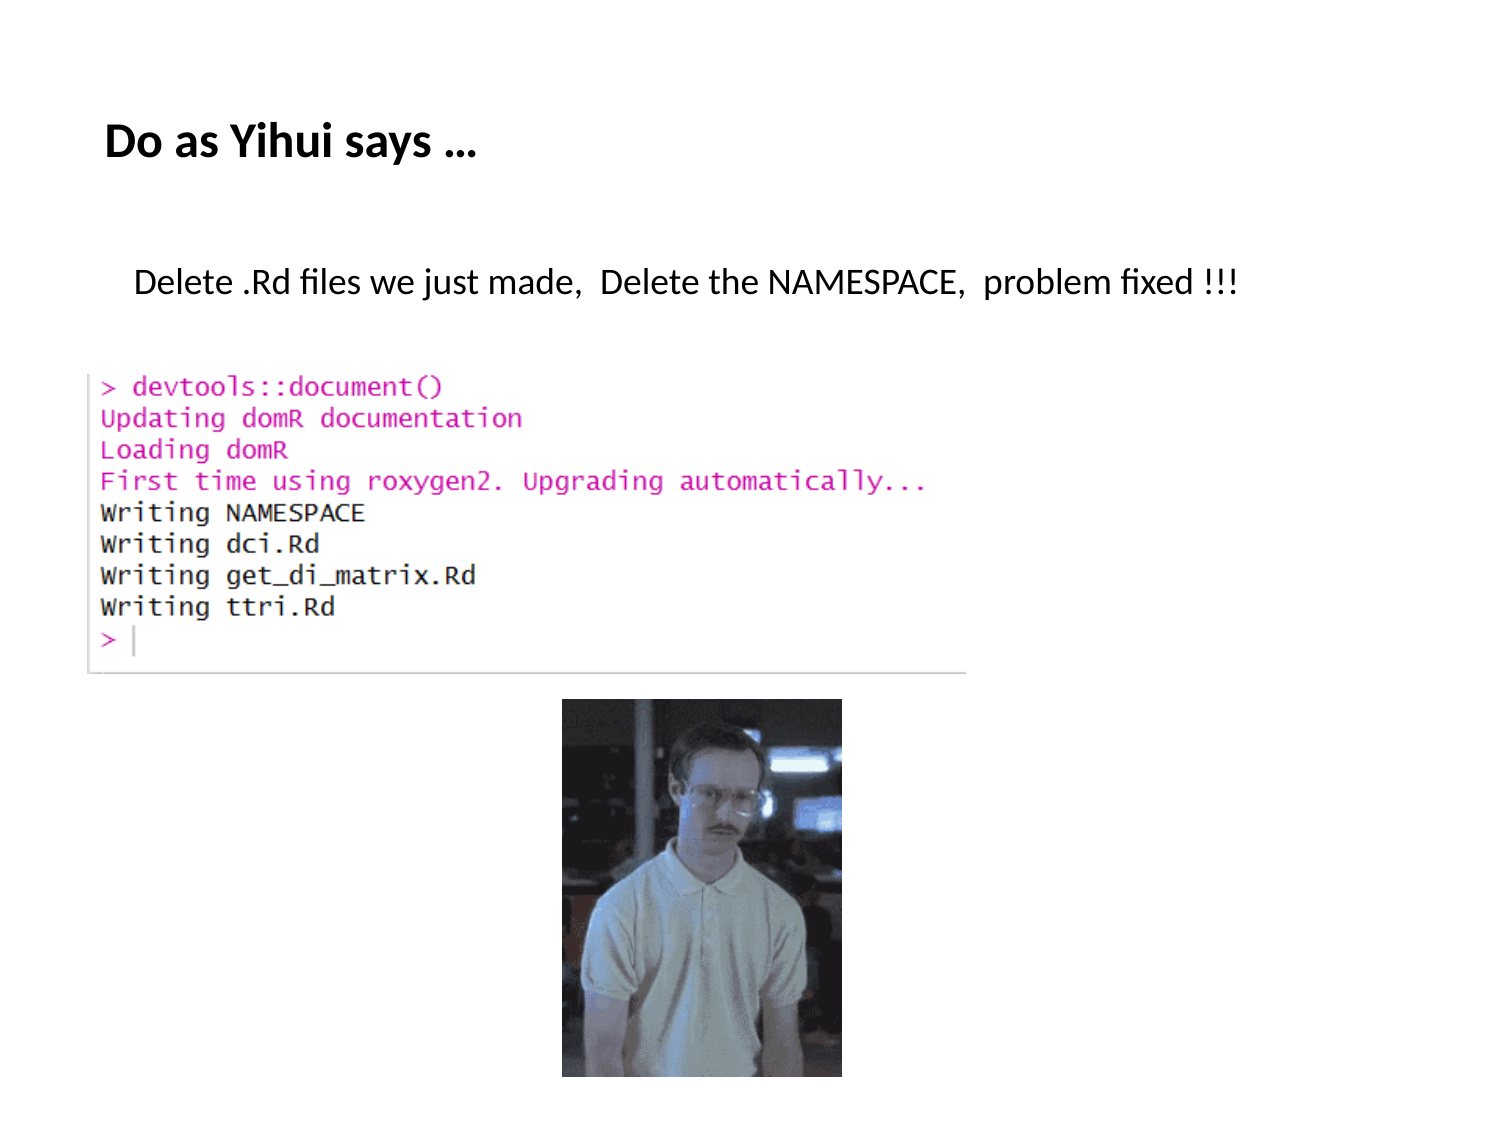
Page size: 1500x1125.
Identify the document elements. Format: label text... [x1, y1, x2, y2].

text_box Delete .Rd files we just made, Delete the NAMESPACE, problem fixed !!! [118, 249, 1256, 310]
picture [87, 374, 966, 674]
text_box Do as Yihui says … [89, 99, 494, 175]
picture [562, 699, 842, 1077]
